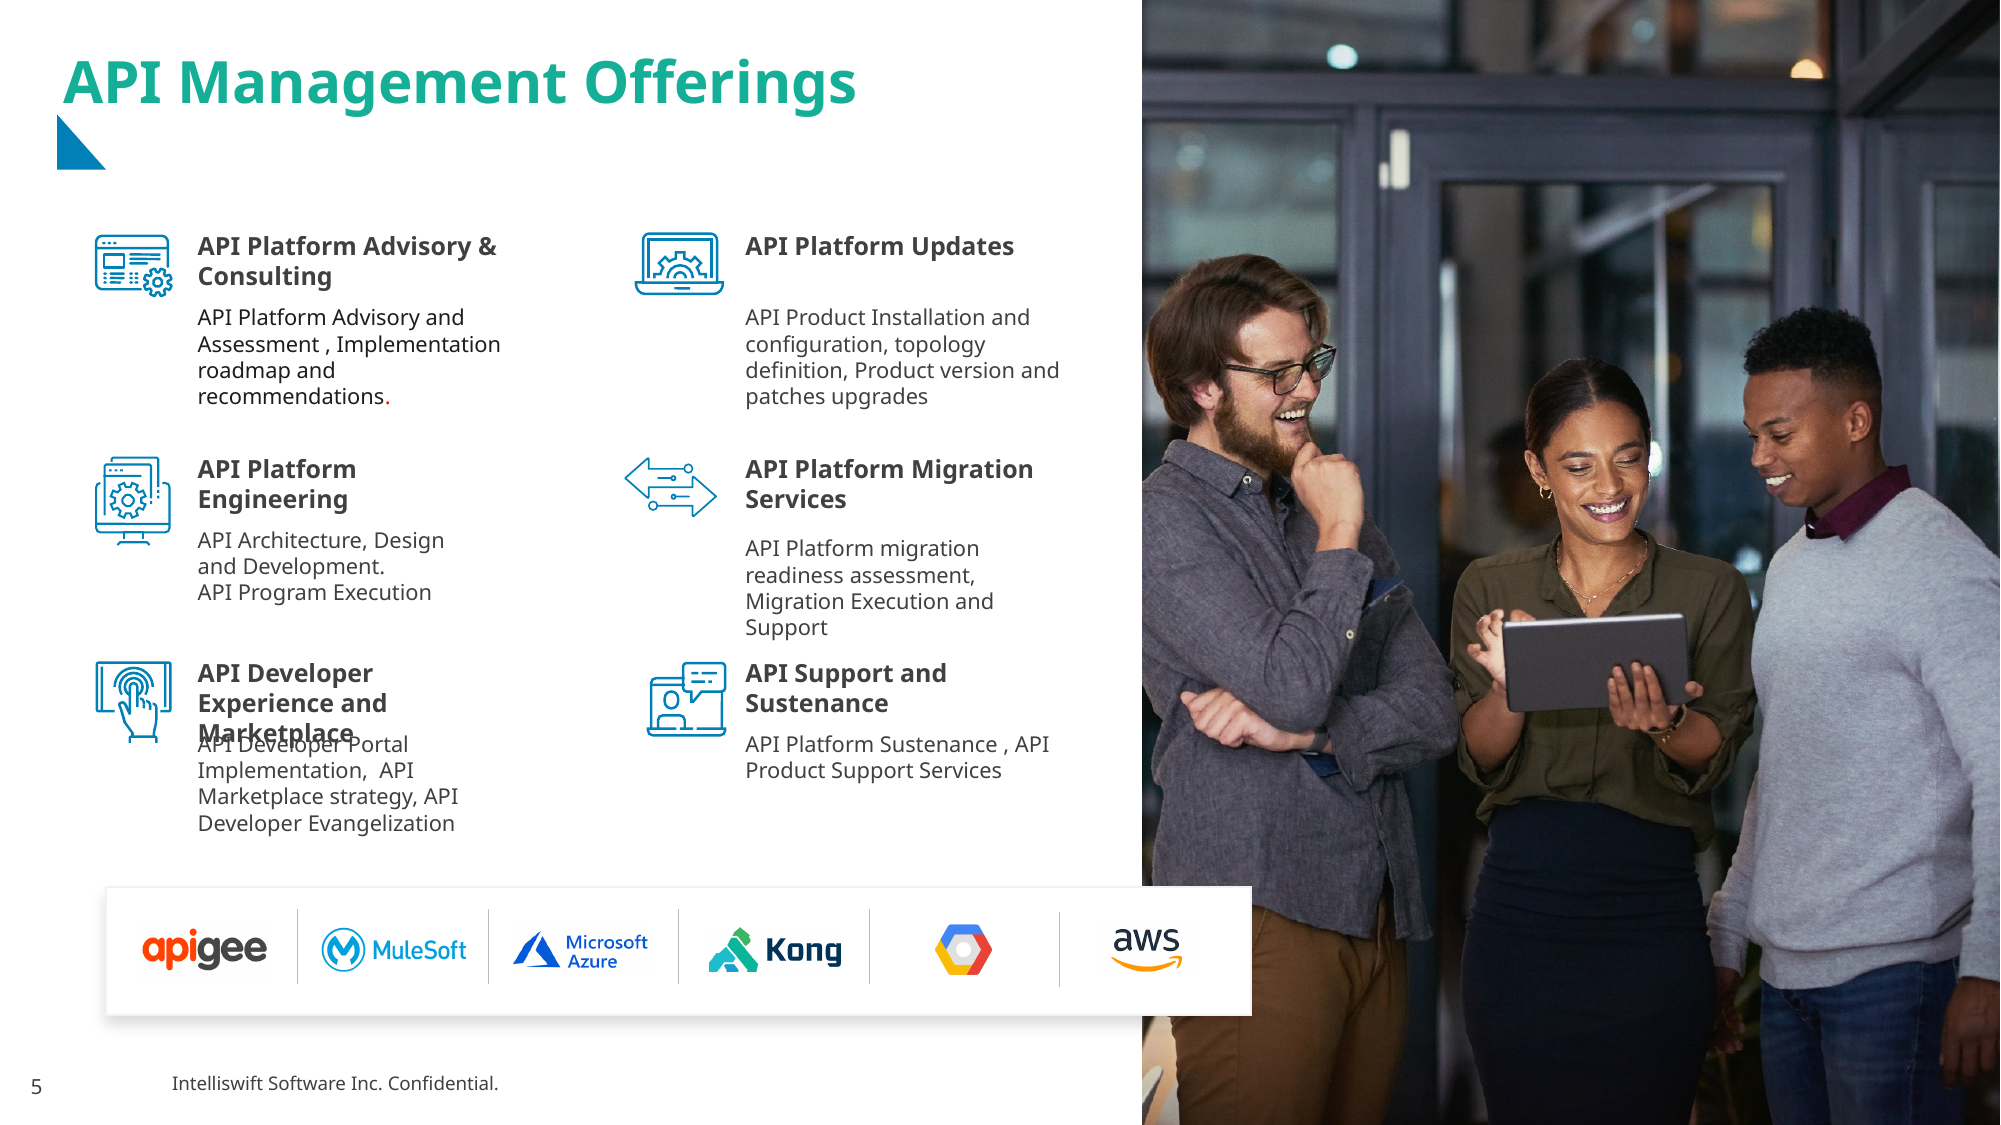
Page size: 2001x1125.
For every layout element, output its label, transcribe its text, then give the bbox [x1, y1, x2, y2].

text_box API Developer Experience and Marketplace [197, 657, 516, 748]
text_box API Developer Portal Implementation, API Marketplace strategy, API Developer Evangelization [197, 748, 516, 836]
title API Management Offerings [63, 52, 1142, 117]
text_box API Platform Sustenance , API Product Support Services [745, 730, 1063, 784]
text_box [95, 661, 172, 743]
text_box API Platform migration readiness assessment, Migration Execution and Support [745, 534, 1063, 640]
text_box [96, 457, 170, 545]
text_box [635, 233, 723, 294]
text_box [647, 662, 726, 736]
text_box API Architecture, Design and Development. API Program Execution [197, 526, 516, 605]
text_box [106, 886, 1251, 1015]
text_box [197, 230, 516, 384]
picture [1142, 0, 2000, 1125]
text_box API Platform Engineering [197, 453, 516, 514]
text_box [96, 235, 172, 297]
text_box API Support and Sustenance [745, 657, 1063, 718]
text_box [624, 456, 718, 518]
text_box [745, 230, 1063, 410]
text_box API Platform Migration Services [745, 453, 1063, 514]
